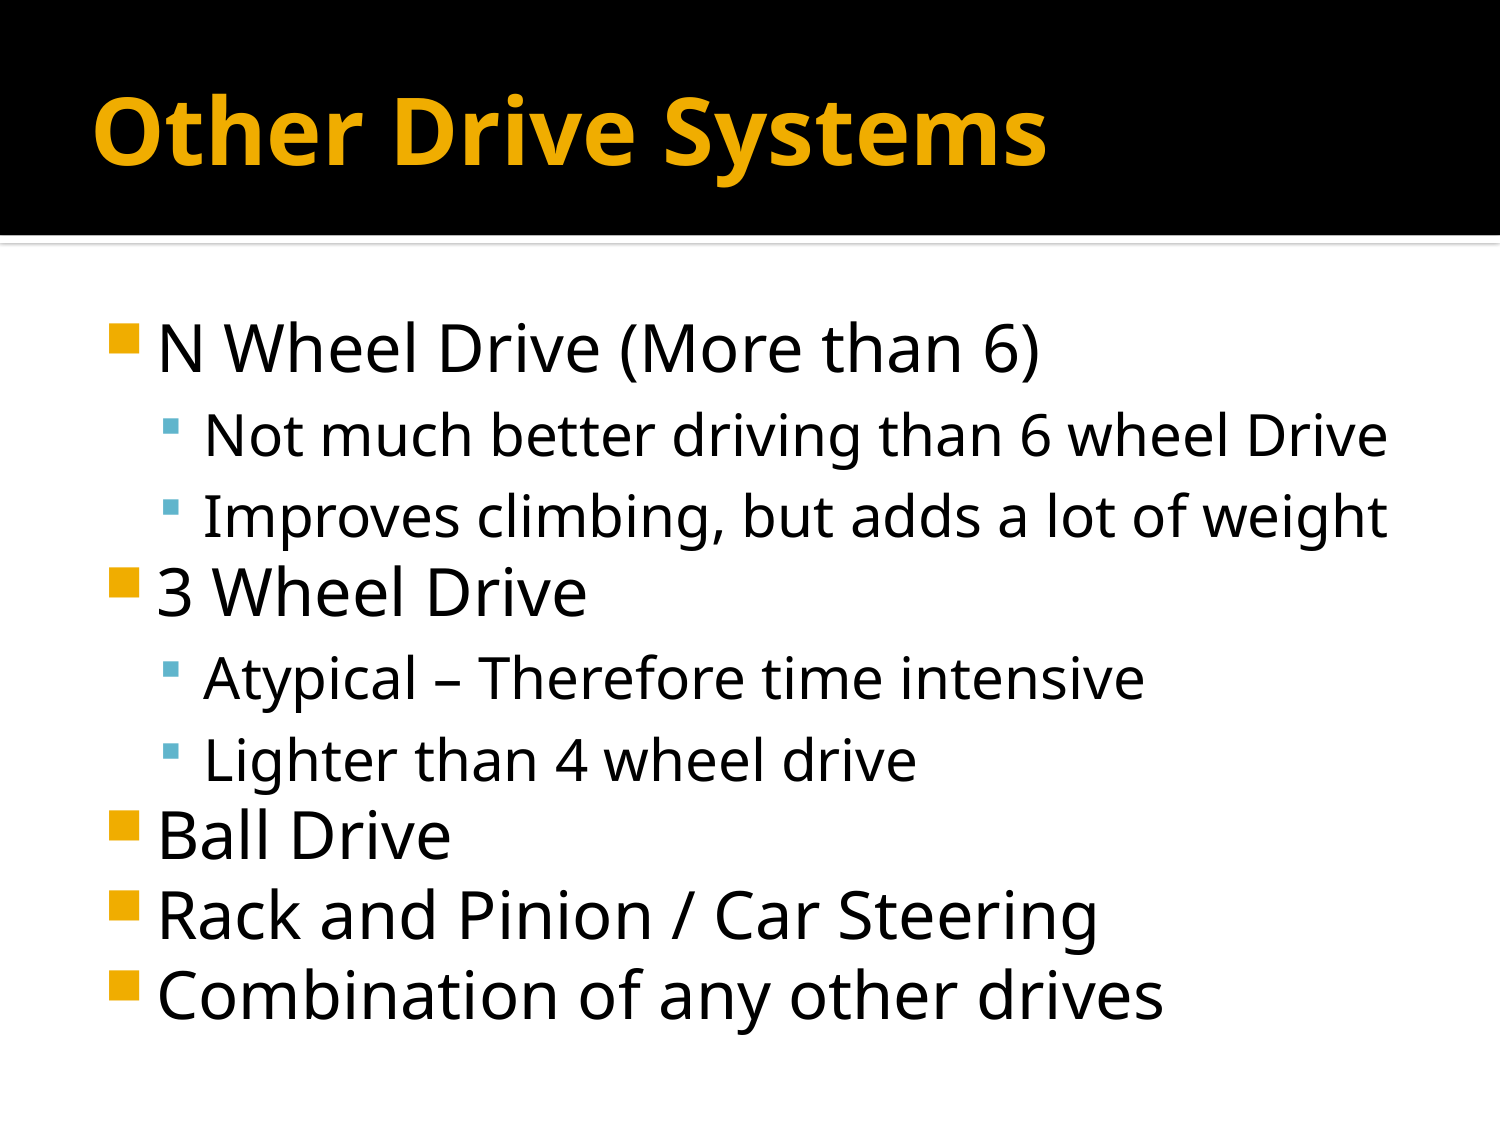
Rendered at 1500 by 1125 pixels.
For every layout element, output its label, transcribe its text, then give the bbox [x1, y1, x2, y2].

list N Wheel Drive (More than 6) Not much better driving than 6 wheel Drive Improves climbing, but adds a lot of weight 3 Wheel Drive Atypical – Therefore time intensive Lighter than 4 wheel drive Ball Drive Rack and Pinion / Car Steering Combination of any other drives [75, 291, 1425, 1050]
title Other Drive Systems [75, 25, 1425, 231]
